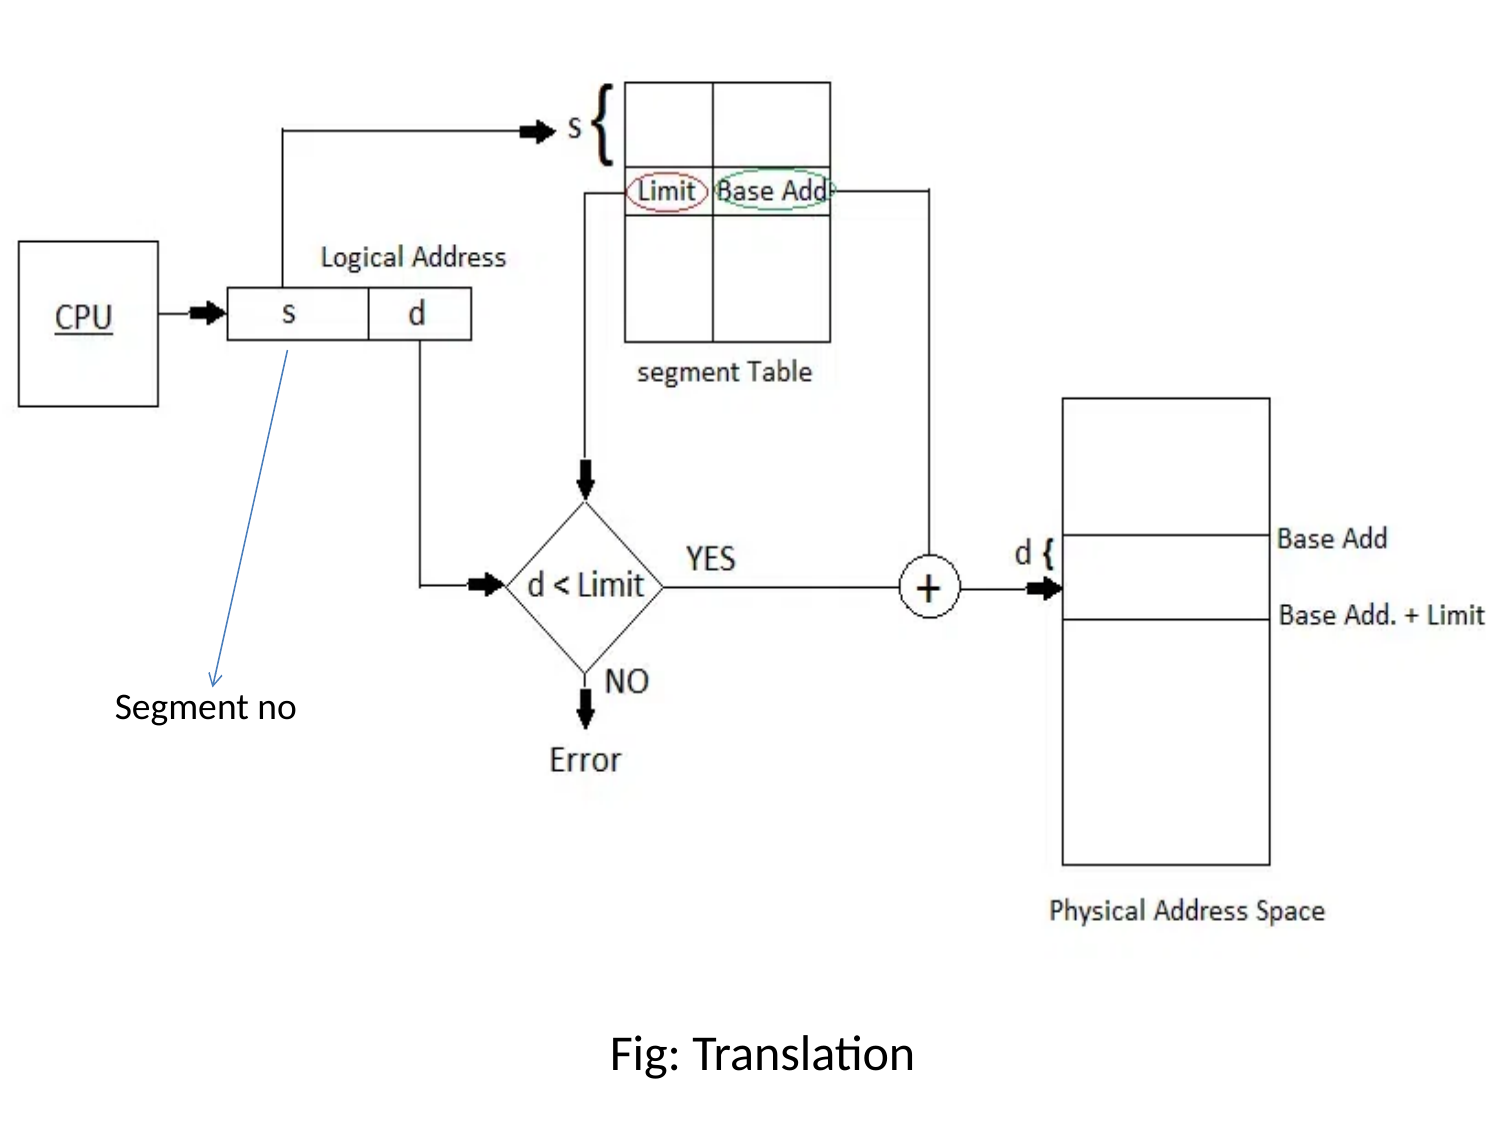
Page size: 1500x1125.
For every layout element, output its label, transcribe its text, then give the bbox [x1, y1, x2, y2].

title Fig: Translation [87, 1012, 1438, 1088]
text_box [212, 349, 288, 688]
picture [0, 62, 1500, 963]
